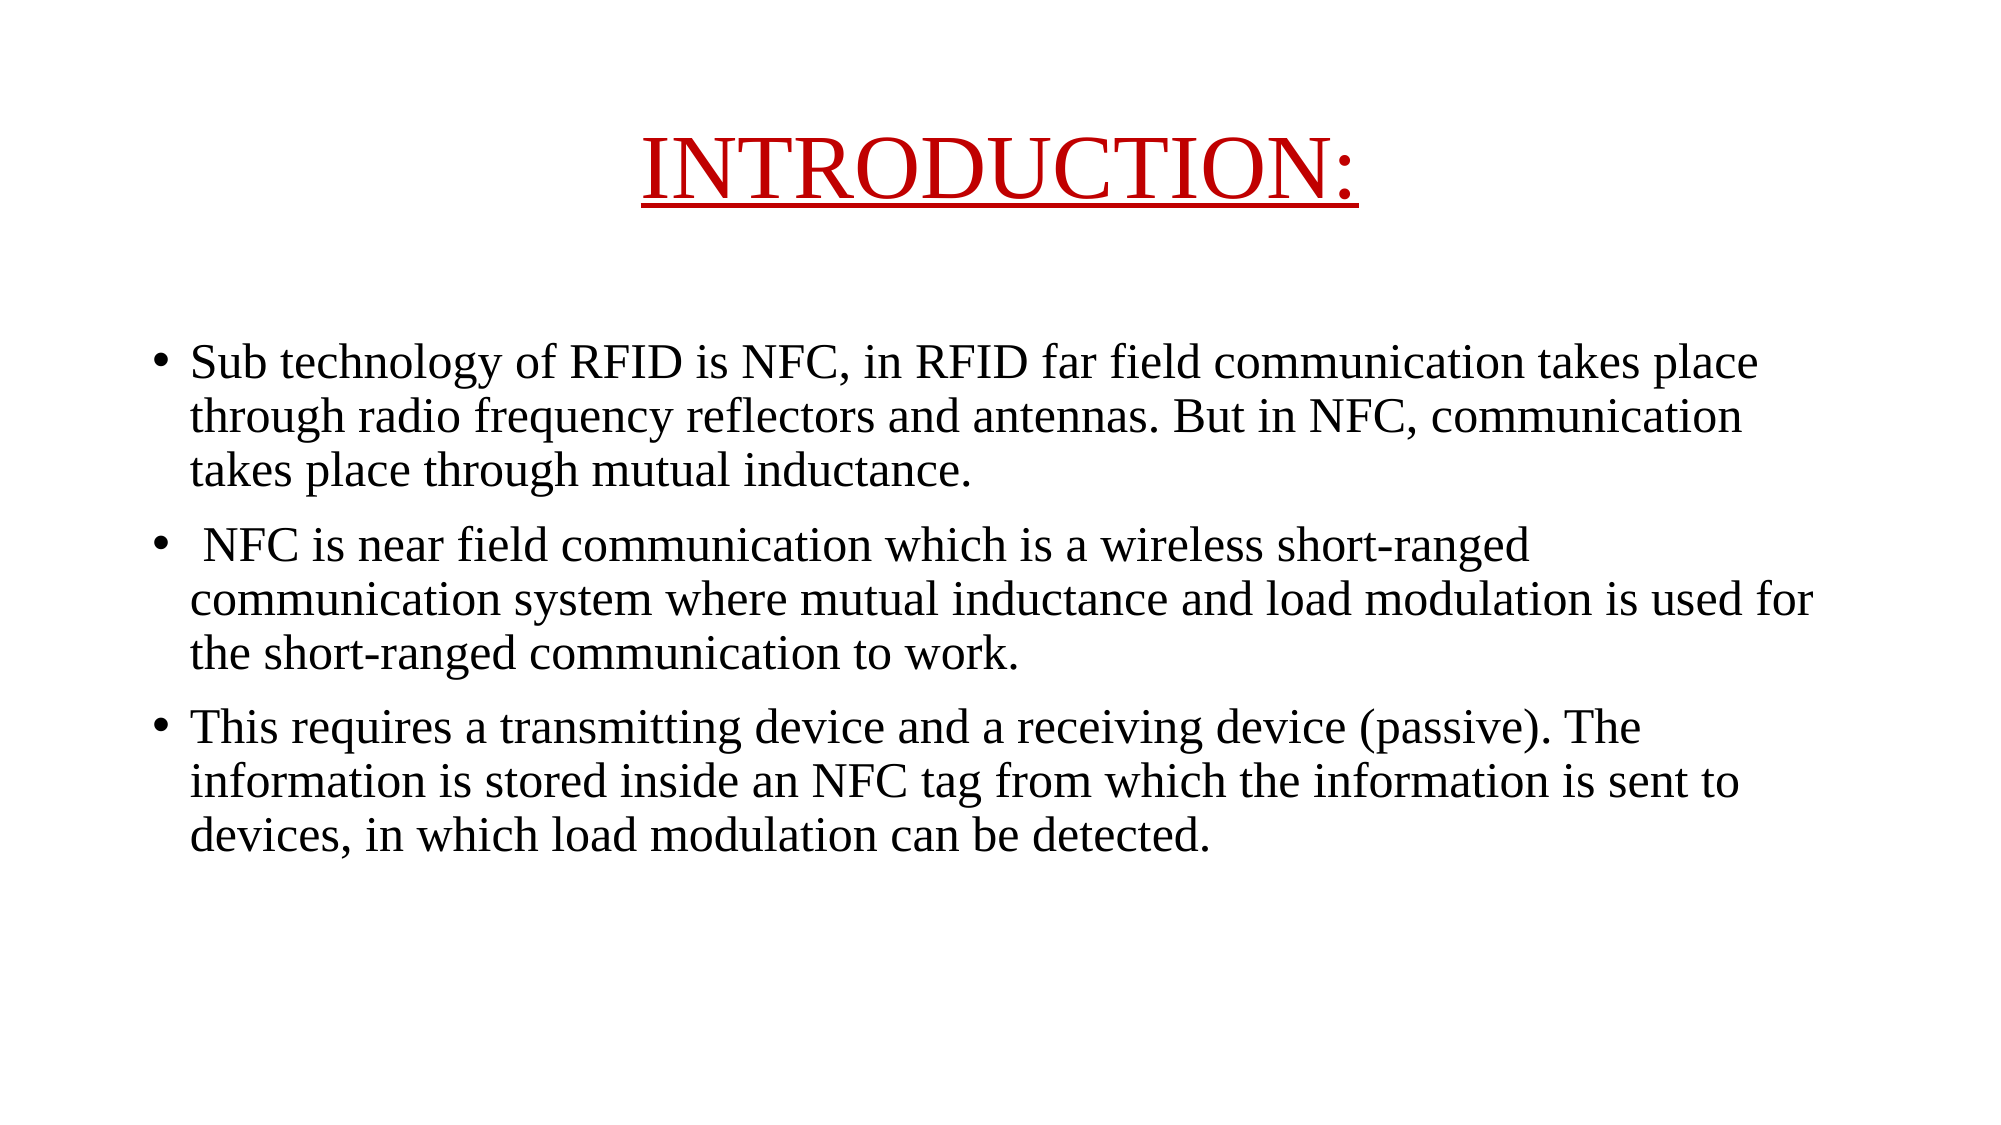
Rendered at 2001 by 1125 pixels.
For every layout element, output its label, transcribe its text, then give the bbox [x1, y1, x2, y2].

list Sub technology of RFID is NFC, in RFID far field communication takes place through radio frequency reflectors and antennas. But in NFC, communication takes place through mutual inductance. NFC is near field communication which is a wireless short-ranged communication system where mutual inductance and load modulation is used for the short-ranged communication to work. This requires a transmitting device and a receiving device (passive). The information is stored inside an NFC tag from which the information is sent to devices, in which load modulation can be detected. [137, 327, 1863, 1100]
title INTRODUCTION: [137, 59, 1863, 278]
